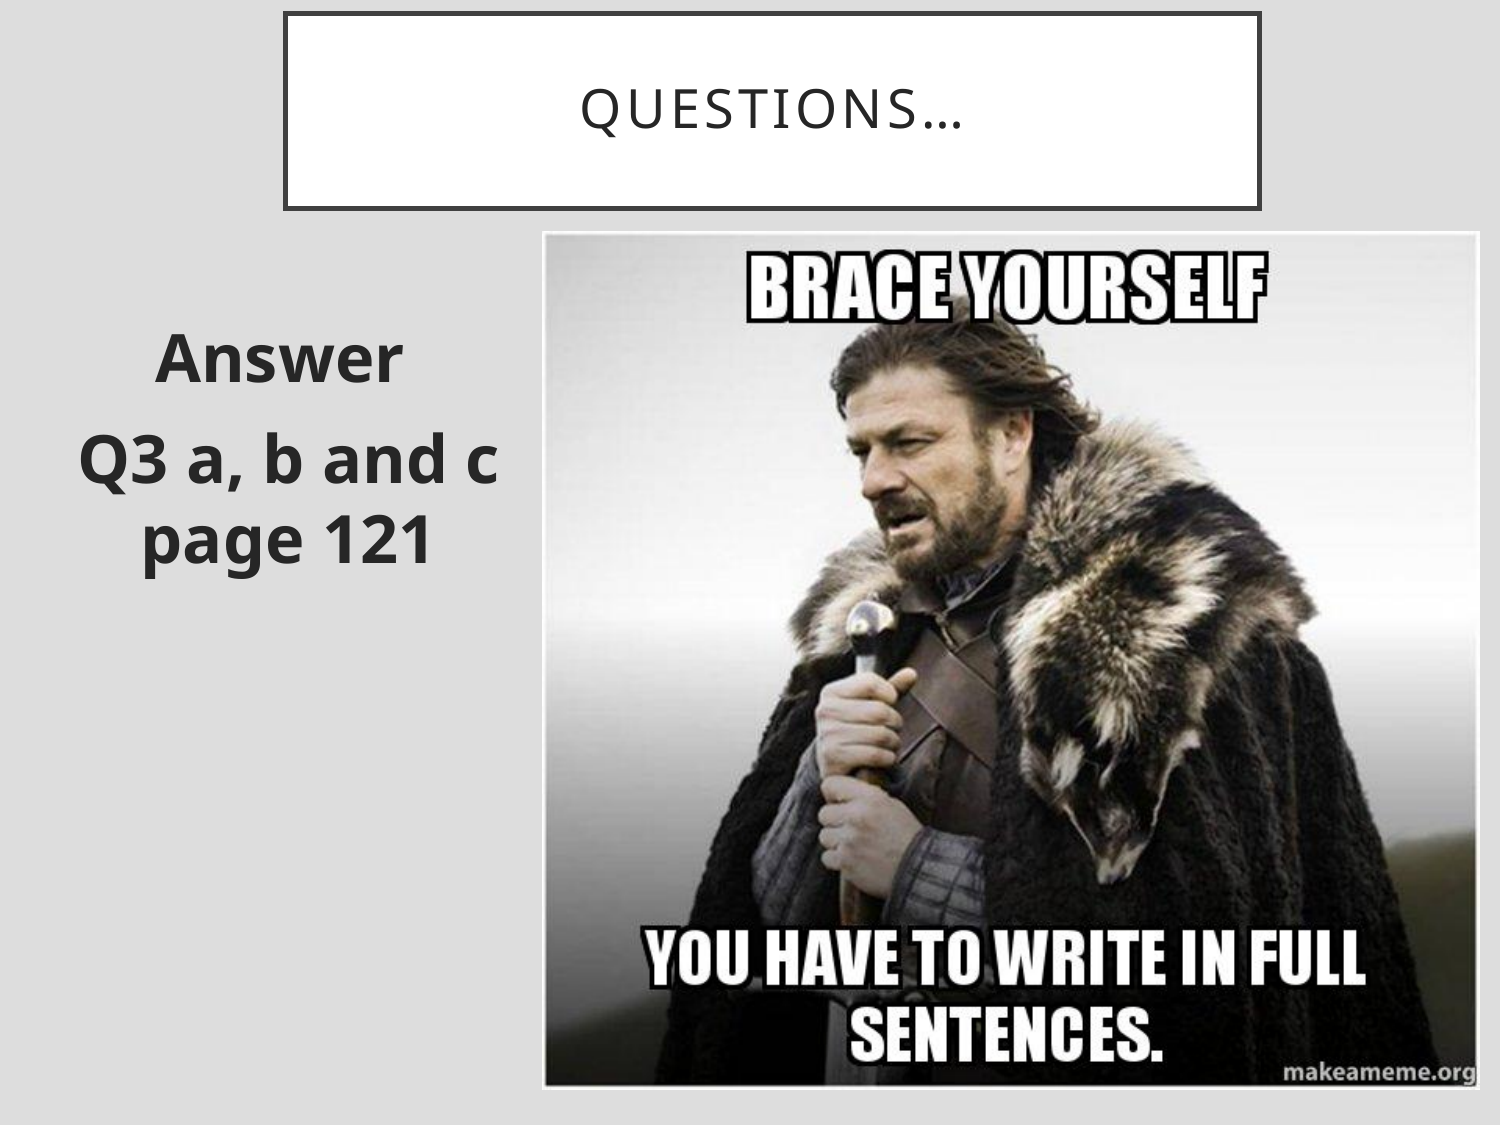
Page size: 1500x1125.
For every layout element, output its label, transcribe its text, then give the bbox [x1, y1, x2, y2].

picture [542, 231, 1480, 1090]
list Answer Q3 a, b and c page 121 [45, 308, 533, 817]
title QUESTIONS… [283, 11, 1262, 211]
